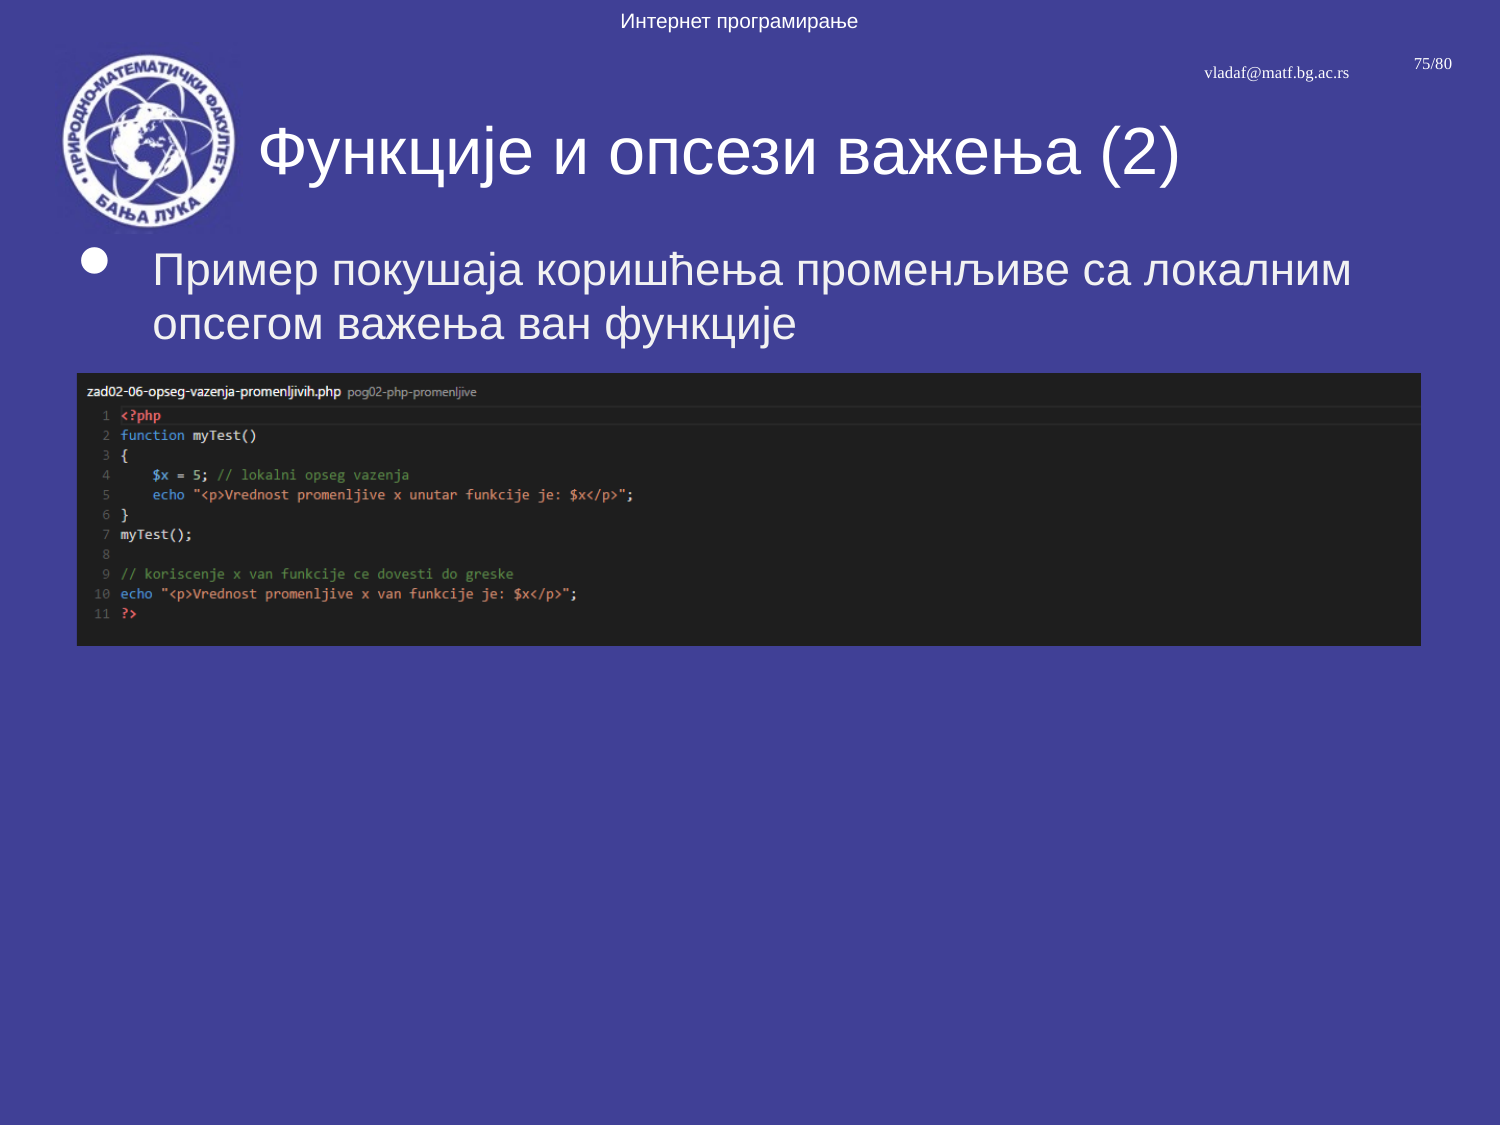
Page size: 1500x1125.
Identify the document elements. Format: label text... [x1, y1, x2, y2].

picture [55, 42, 243, 231]
title Функције и опсези важења (2) [242, 54, 1388, 231]
picture [76, 372, 1422, 646]
list Пример покушаја коришћења променљиве са локалним опсегом важења ван функције [53, 231, 1483, 588]
